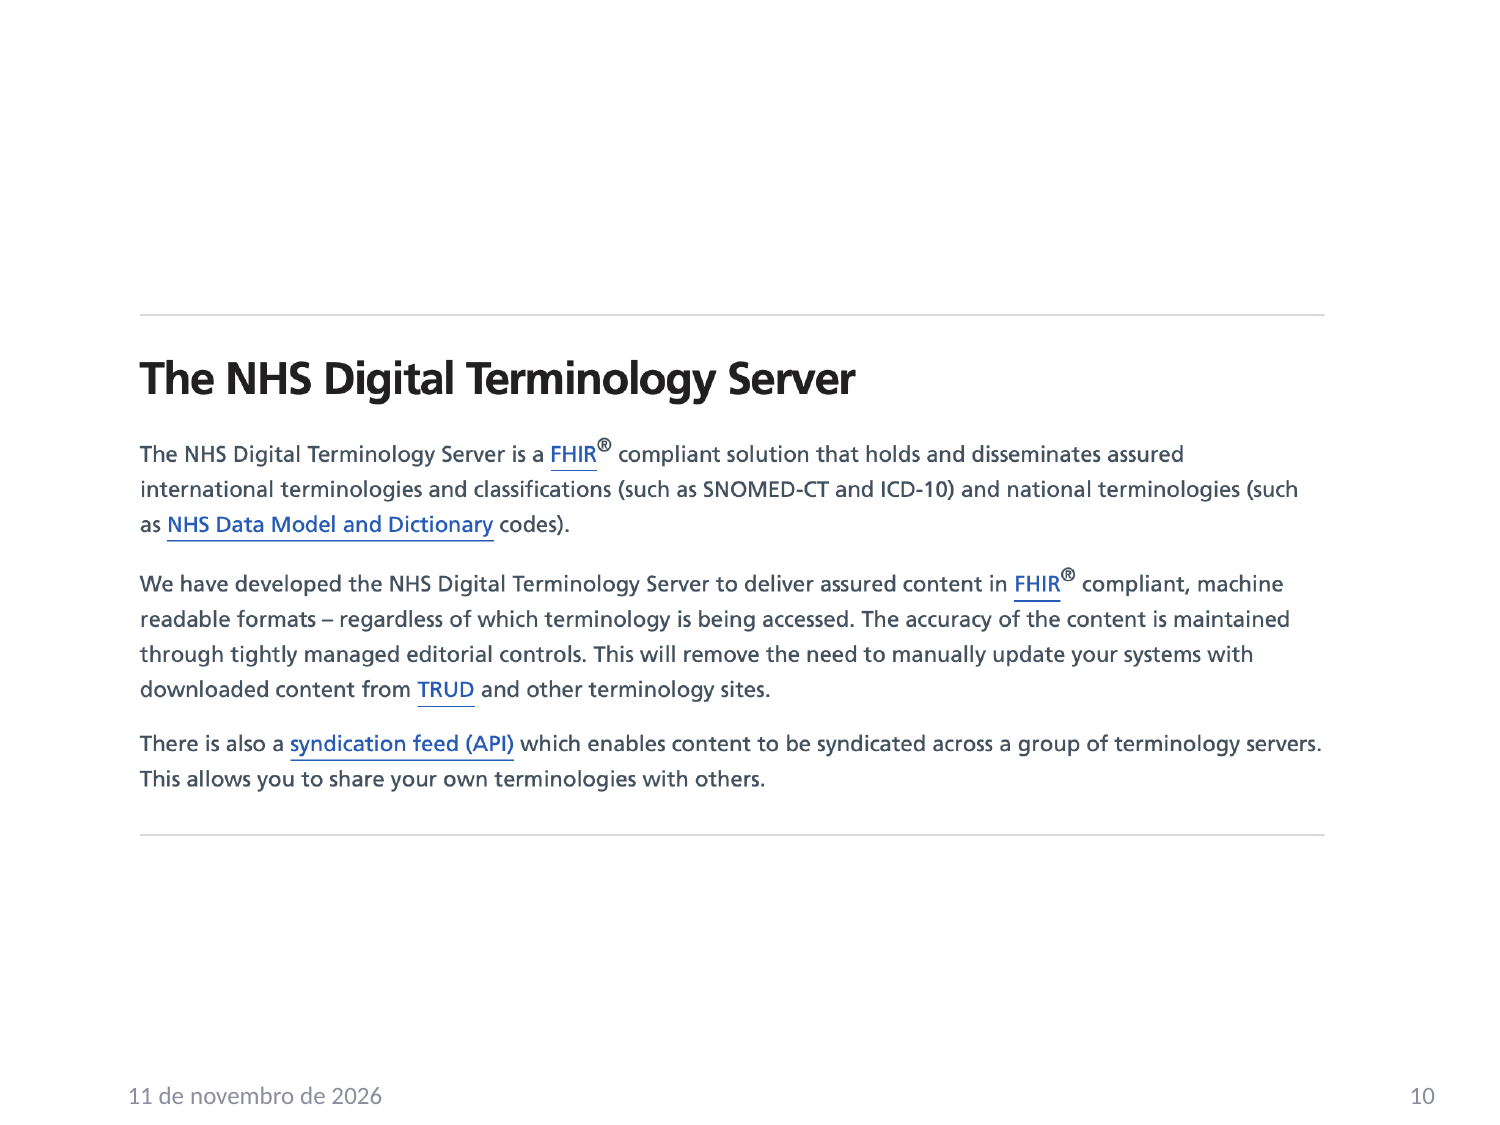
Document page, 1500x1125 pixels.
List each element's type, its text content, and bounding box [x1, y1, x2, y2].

picture [112, 277, 1388, 848]
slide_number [112, 1065, 463, 1125]
slide_number 10 [1100, 1065, 1450, 1125]
